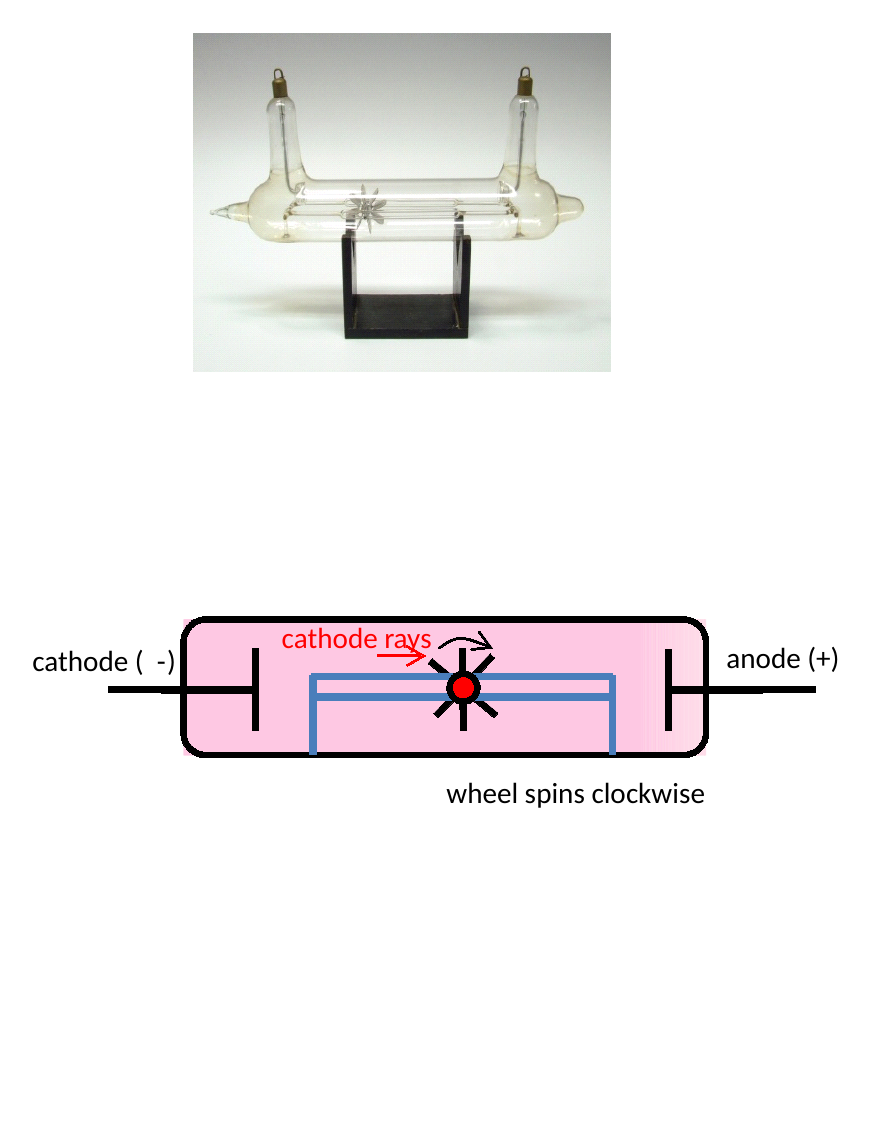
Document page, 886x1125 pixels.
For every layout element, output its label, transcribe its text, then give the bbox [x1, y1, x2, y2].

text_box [183, 619, 678, 756]
text_box cathode ( [32, 642, 144, 678]
text_box - [156, 642, 166, 678]
text_box wheel spins clockwise [446, 774, 706, 810]
text_box anode (+) [726, 639, 840, 675]
text_box [11, 565, 874, 820]
text_box [706, 686, 816, 694]
text_box ) [167, 642, 177, 678]
picture [193, 33, 611, 372]
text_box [678, 619, 703, 756]
text_box [108, 686, 183, 694]
